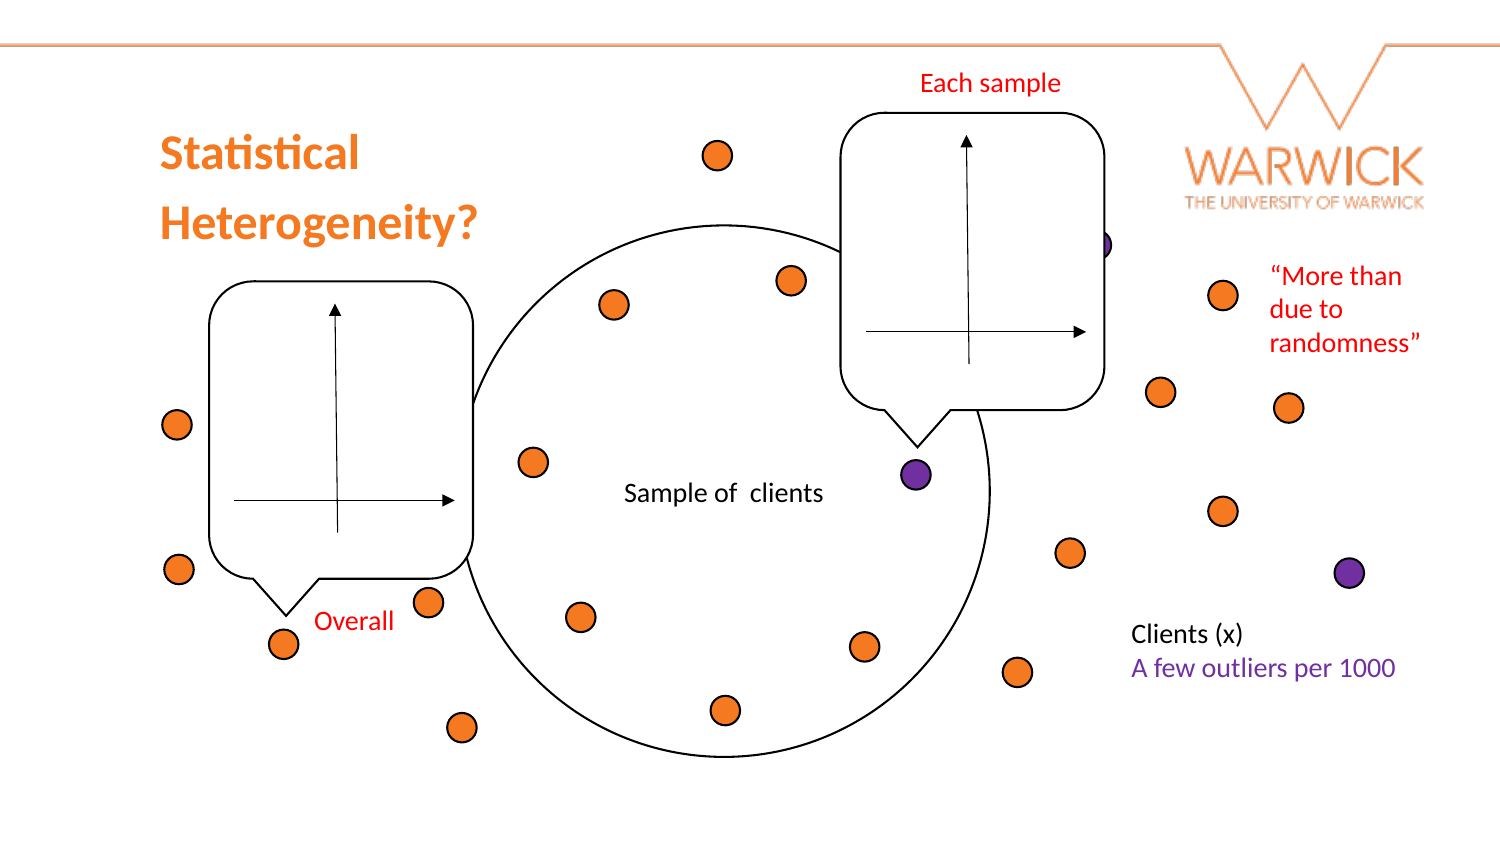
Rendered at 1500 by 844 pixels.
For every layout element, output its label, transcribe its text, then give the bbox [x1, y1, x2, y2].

text_box [839, 111, 1106, 449]
text_box [1207, 279, 1239, 312]
text_box [709, 694, 742, 727]
text_box Each sample [905, 56, 1085, 106]
text_box “More than due to randomness” [1254, 249, 1460, 366]
text_box [848, 631, 881, 663]
text_box [208, 280, 475, 618]
text_box [565, 601, 597, 634]
text_box [1106, 232, 1113, 258]
text_box [1207, 495, 1239, 528]
text_box [267, 628, 300, 661]
text_box [1001, 656, 1034, 689]
text_box [1054, 537, 1087, 569]
text_box [163, 553, 195, 586]
text_box [701, 139, 734, 172]
text_box [1144, 376, 1177, 409]
text_box [413, 586, 445, 619]
text_box [446, 711, 478, 744]
list Statistical Heterogeneity? [145, 118, 508, 265]
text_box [334, 303, 338, 533]
text_box [161, 409, 193, 441]
text_box [1272, 392, 1305, 424]
text_box Overall [299, 595, 413, 644]
text_box [598, 289, 630, 321]
text_box [517, 446, 550, 479]
text_box [900, 459, 932, 491]
text_box [1333, 557, 1366, 589]
text_box [775, 264, 807, 297]
